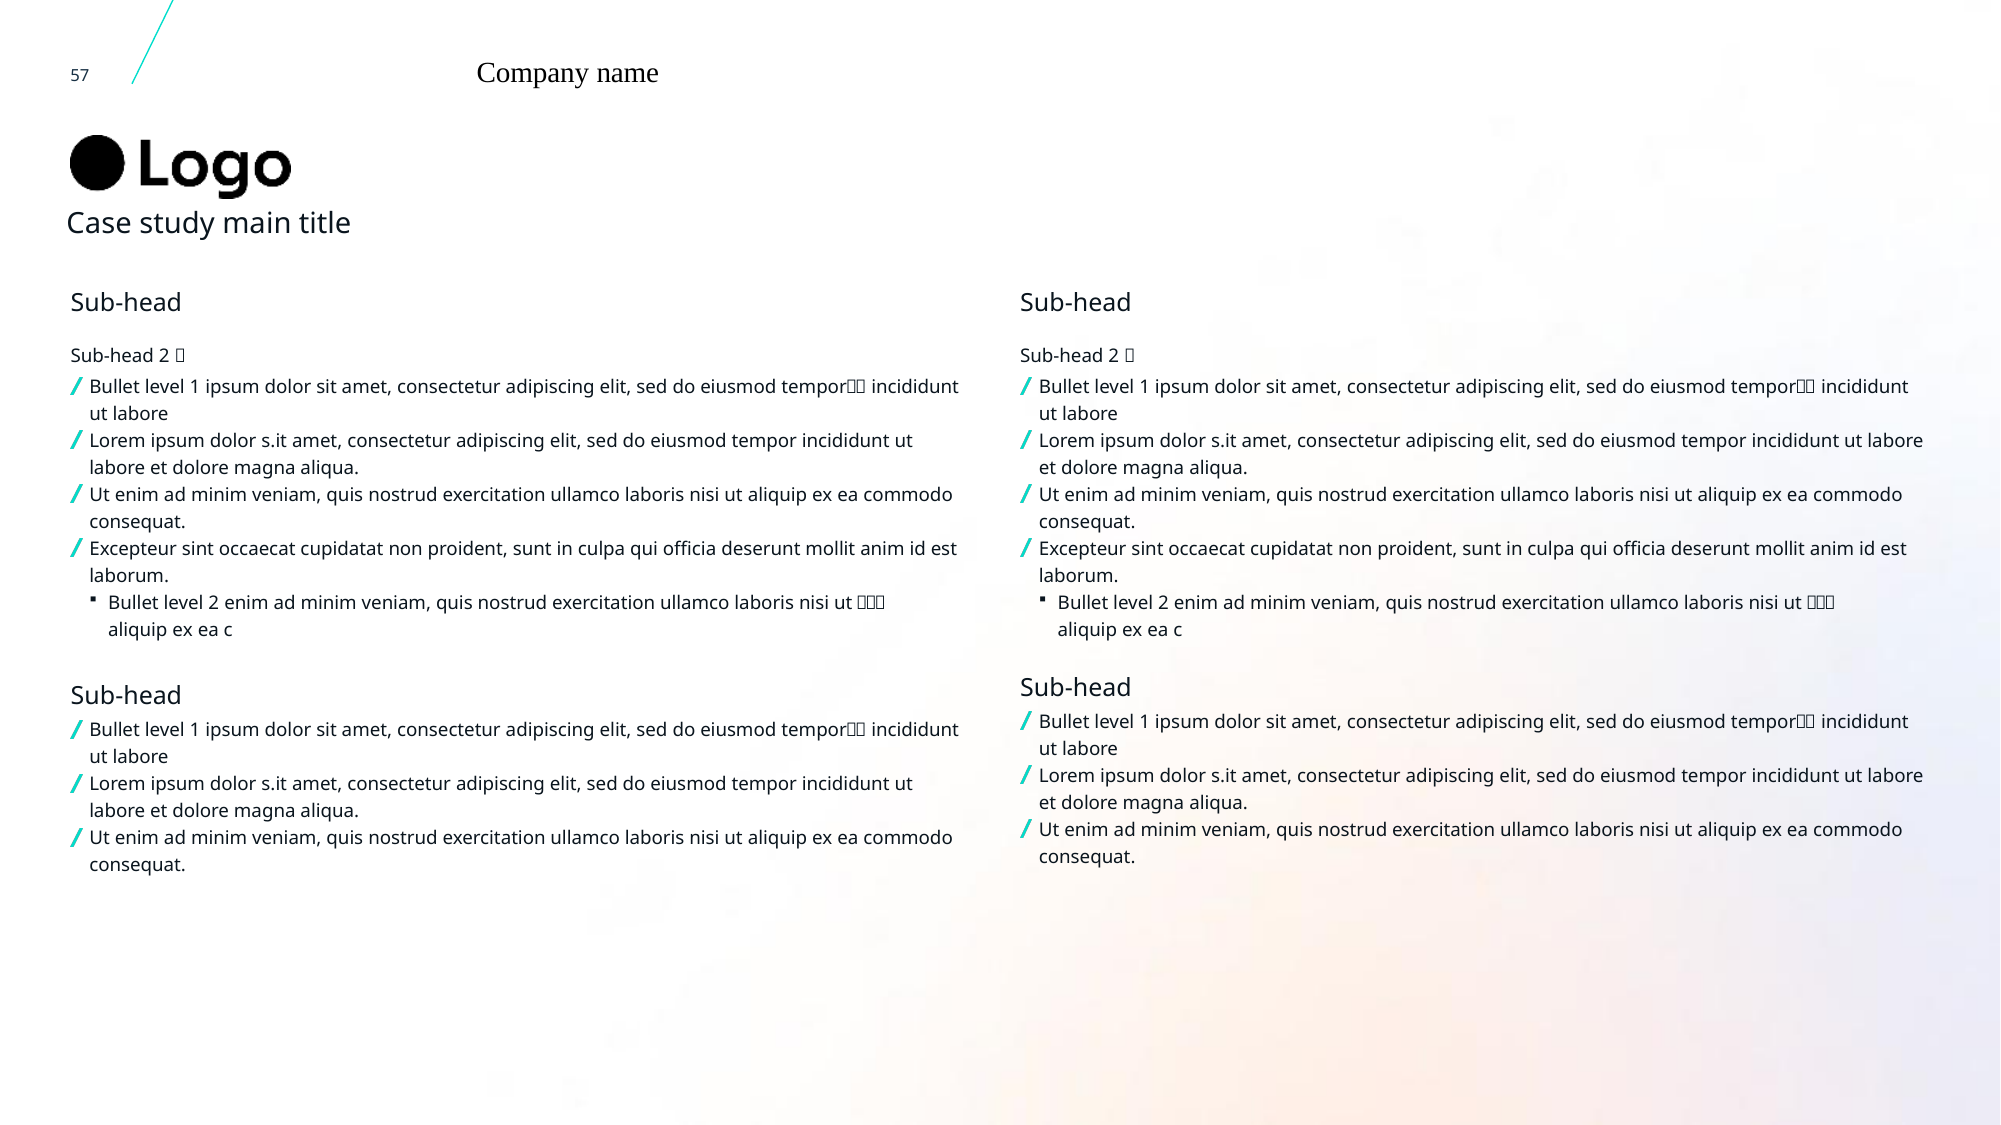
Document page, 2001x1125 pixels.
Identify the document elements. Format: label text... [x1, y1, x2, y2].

list Sub-head Sub-head 2  Bullet level 1 ipsum dolor sit amet, consectetur adipiscing elit, sed do eiusmod tempor incididunt ut labore Lorem ipsum dolor s.it amet, consectetur adipiscing elit, sed do eiusmod tempor incididunt ut labore et dolore magna aliqua. Ut enim ad minim veniam, quis nostrud exercitation ullamco laboris nisi ut aliquip ex ea commodo consequat. Excepteur sint occaecat cupidatat non proident, sunt in culpa qui officia deserunt mollit anim id est laborum. Bullet level 2 enim ad minim veniam, quis nostrud exercitation ullamco laboris nisi ut  aliquip ex ea c Sub-head Bullet level 1 ipsum dolor sit amet, consectetur adipiscing elit, sed do eiusmod tempor incididunt ut labore Lorem ipsum dolor s.it amet, consectetur adipiscing elit, sed do eiusmod tempor incididunt ut labore et dolore magna aliqua. Ut enim ad minim veniam, quis nostrud exercitation ullamco laboris nisi ut aliquip ex ea commodo consequat. [1020, 280, 1931, 1063]
list Sub-head Sub-head 2  Bullet level 1 ipsum dolor sit amet, consectetur adipiscing elit, sed do eiusmod tempor incididunt ut labore Lorem ipsum dolor s.it amet, consectetur adipiscing elit, sed do eiusmod tempor incididunt ut labore et dolore magna aliqua. Ut enim ad minim veniam, quis nostrud exercitation ullamco laboris nisi ut aliquip ex ea commodo consequat. Excepteur sint occaecat cupidatat non proident, sunt in culpa qui officia deserunt mollit anim id est laborum. Bullet level 2 enim ad minim veniam, quis nostrud exercitation ullamco laboris nisi ut  aliquip ex ea c Sub-head Bullet level 1 ipsum dolor sit amet, consectetur adipiscing elit, sed do eiusmod tempor incididunt ut labore Lorem ipsum dolor s.it amet, consectetur adipiscing elit, sed do eiusmod tempor incididunt ut labore et dolore magna aliqua. Ut enim ad minim veniam, quis nostrud exercitation ullamco laboris nisi ut aliquip ex ea commodo consequat. [70, 280, 962, 1063]
footer Company name [197, 41, 939, 89]
picture [0, 0, 2001, 1125]
title Case study main title [66, 208, 981, 250]
slide_number 57 [70, 37, 127, 89]
